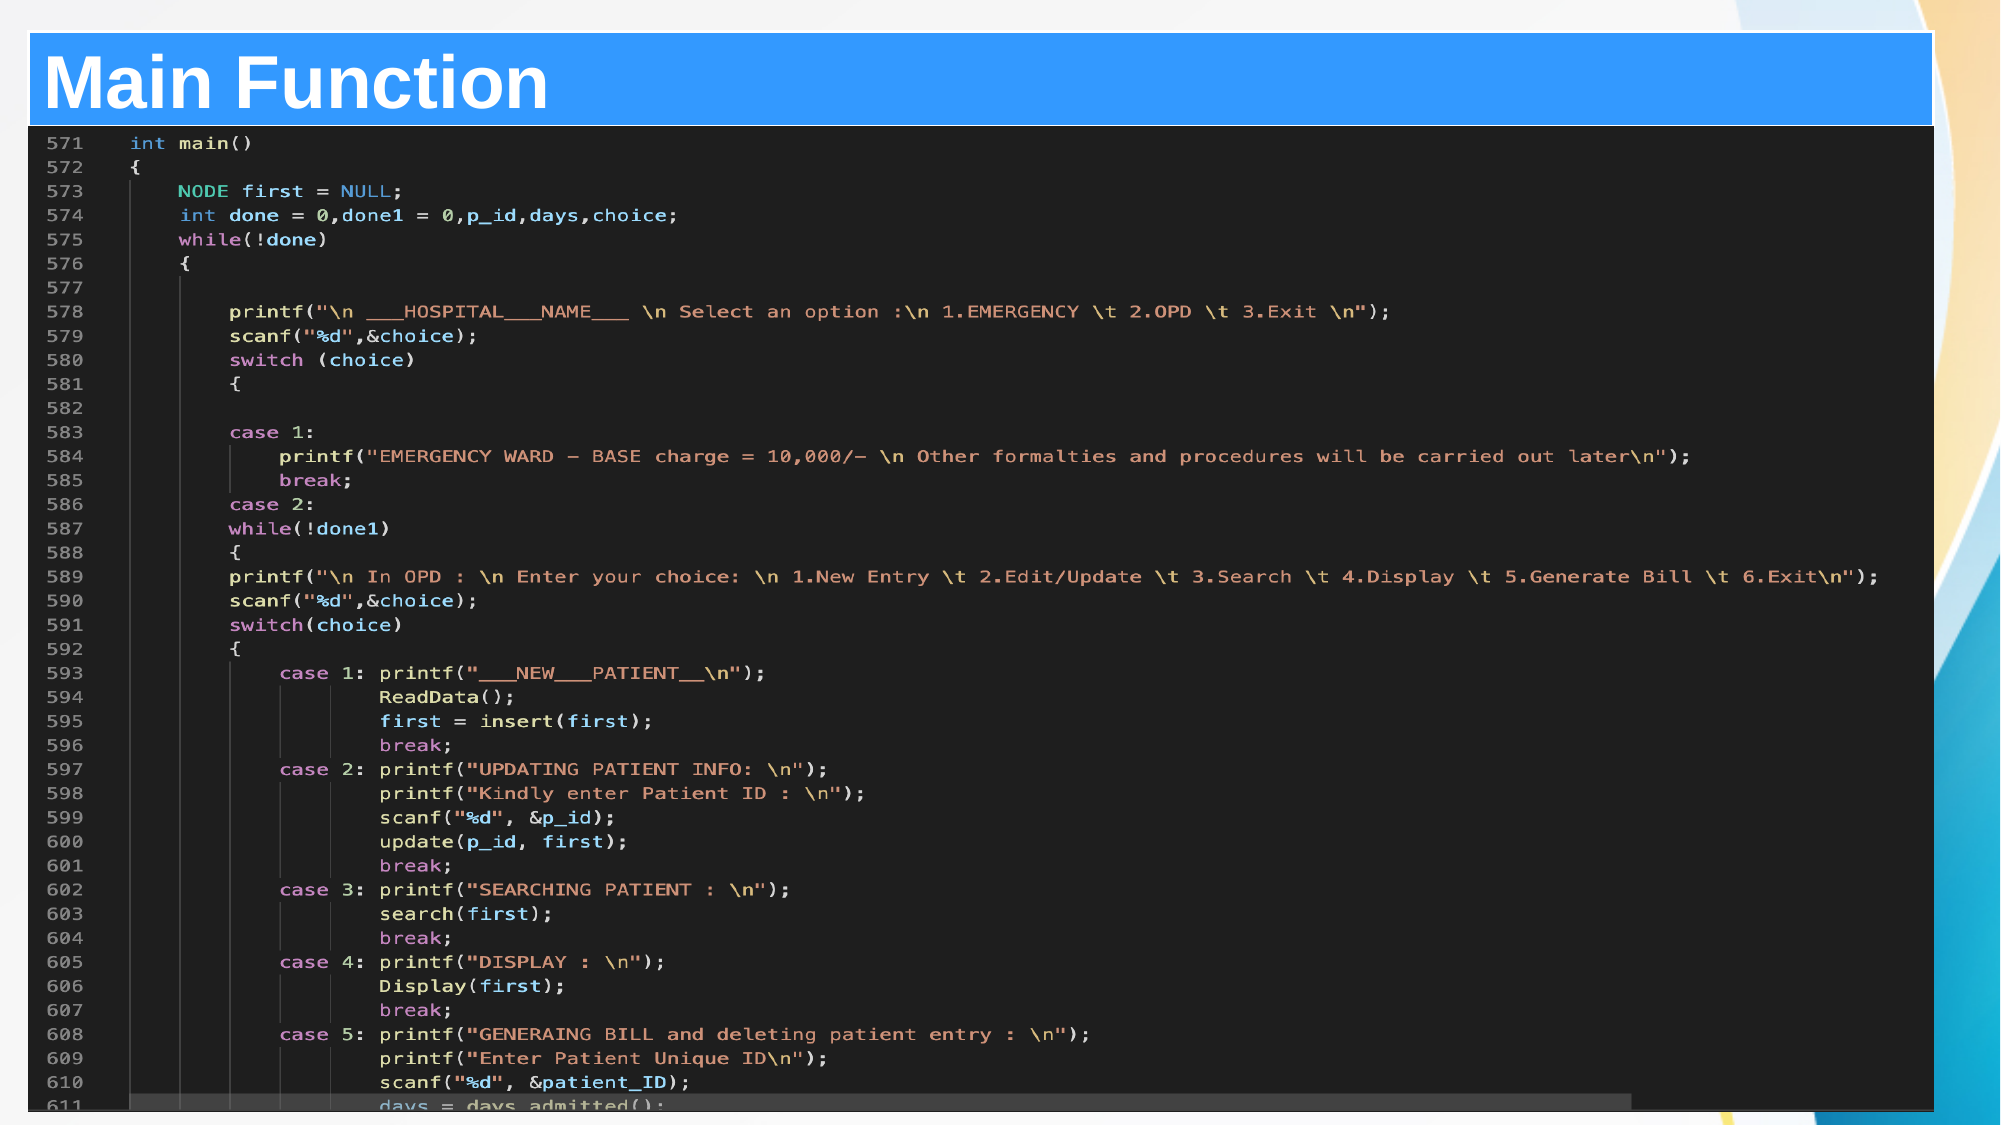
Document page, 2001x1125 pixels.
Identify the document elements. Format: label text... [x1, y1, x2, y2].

title Main Function [27, 30, 1935, 128]
picture [0, 0, 2001, 1125]
